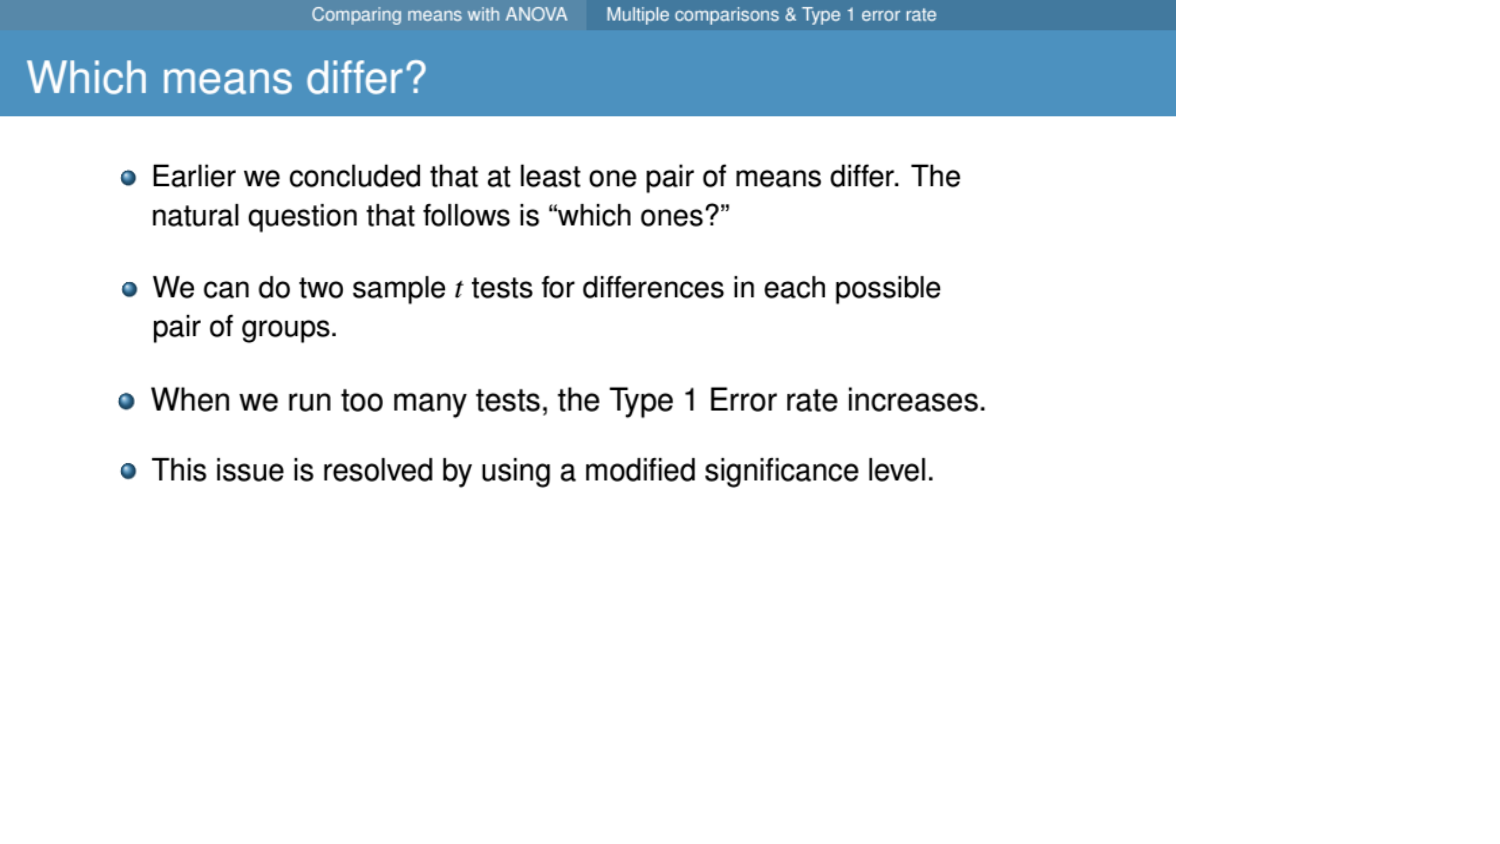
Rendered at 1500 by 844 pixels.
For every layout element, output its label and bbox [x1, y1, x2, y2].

picture [108, 452, 941, 493]
picture [104, 375, 993, 426]
picture [112, 267, 946, 348]
picture [0, 0, 1176, 126]
picture [112, 153, 973, 241]
